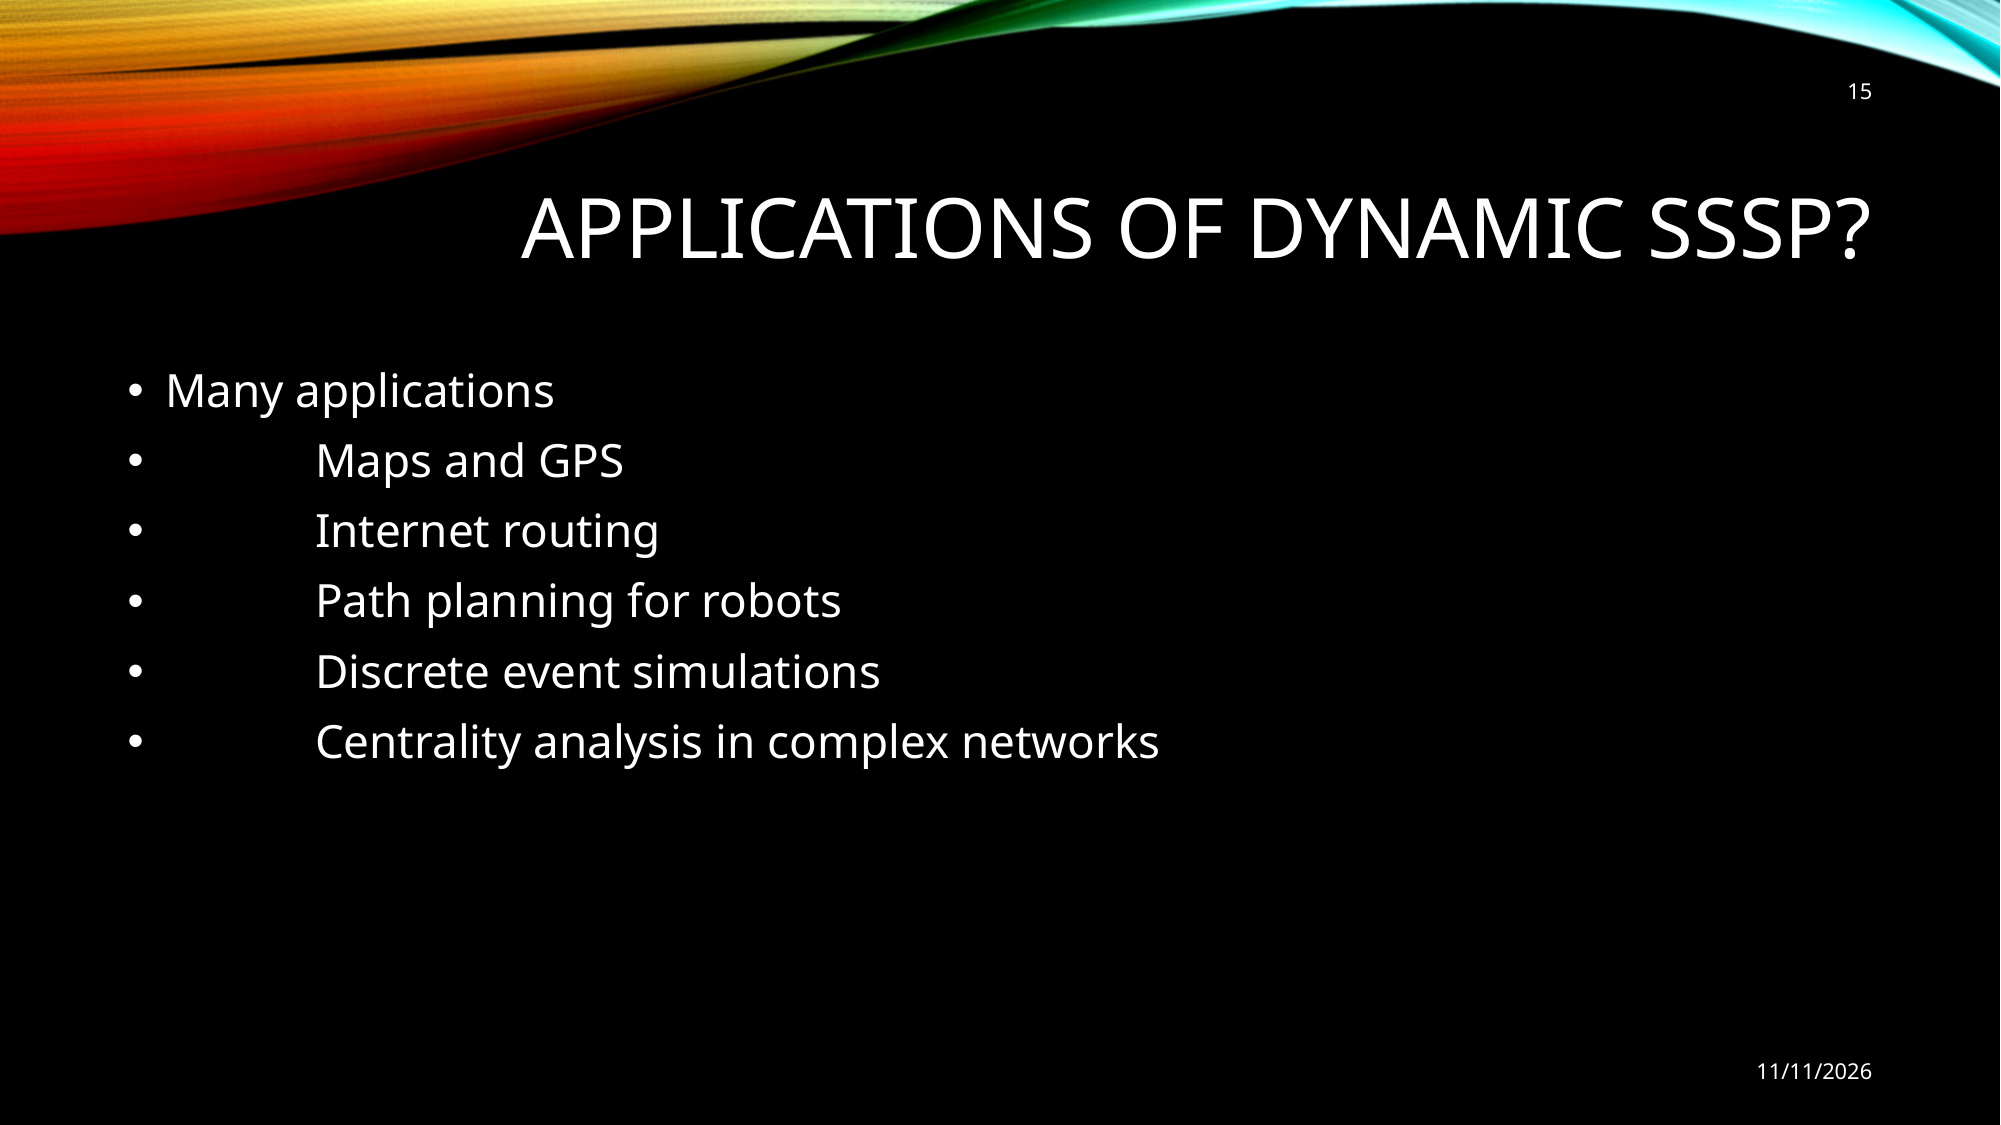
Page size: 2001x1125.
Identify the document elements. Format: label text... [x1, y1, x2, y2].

title Applications of dynamic SSSP? [474, 125, 1888, 338]
list Many applications Maps and GPS Internet routing Path planning for robots Discrete event simulations Centrality analysis in complex networks [112, 360, 1888, 1021]
slide_number 15 [1437, 62, 1888, 123]
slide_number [1410, 1042, 1888, 1103]
picture [0, 0, 2000, 237]
